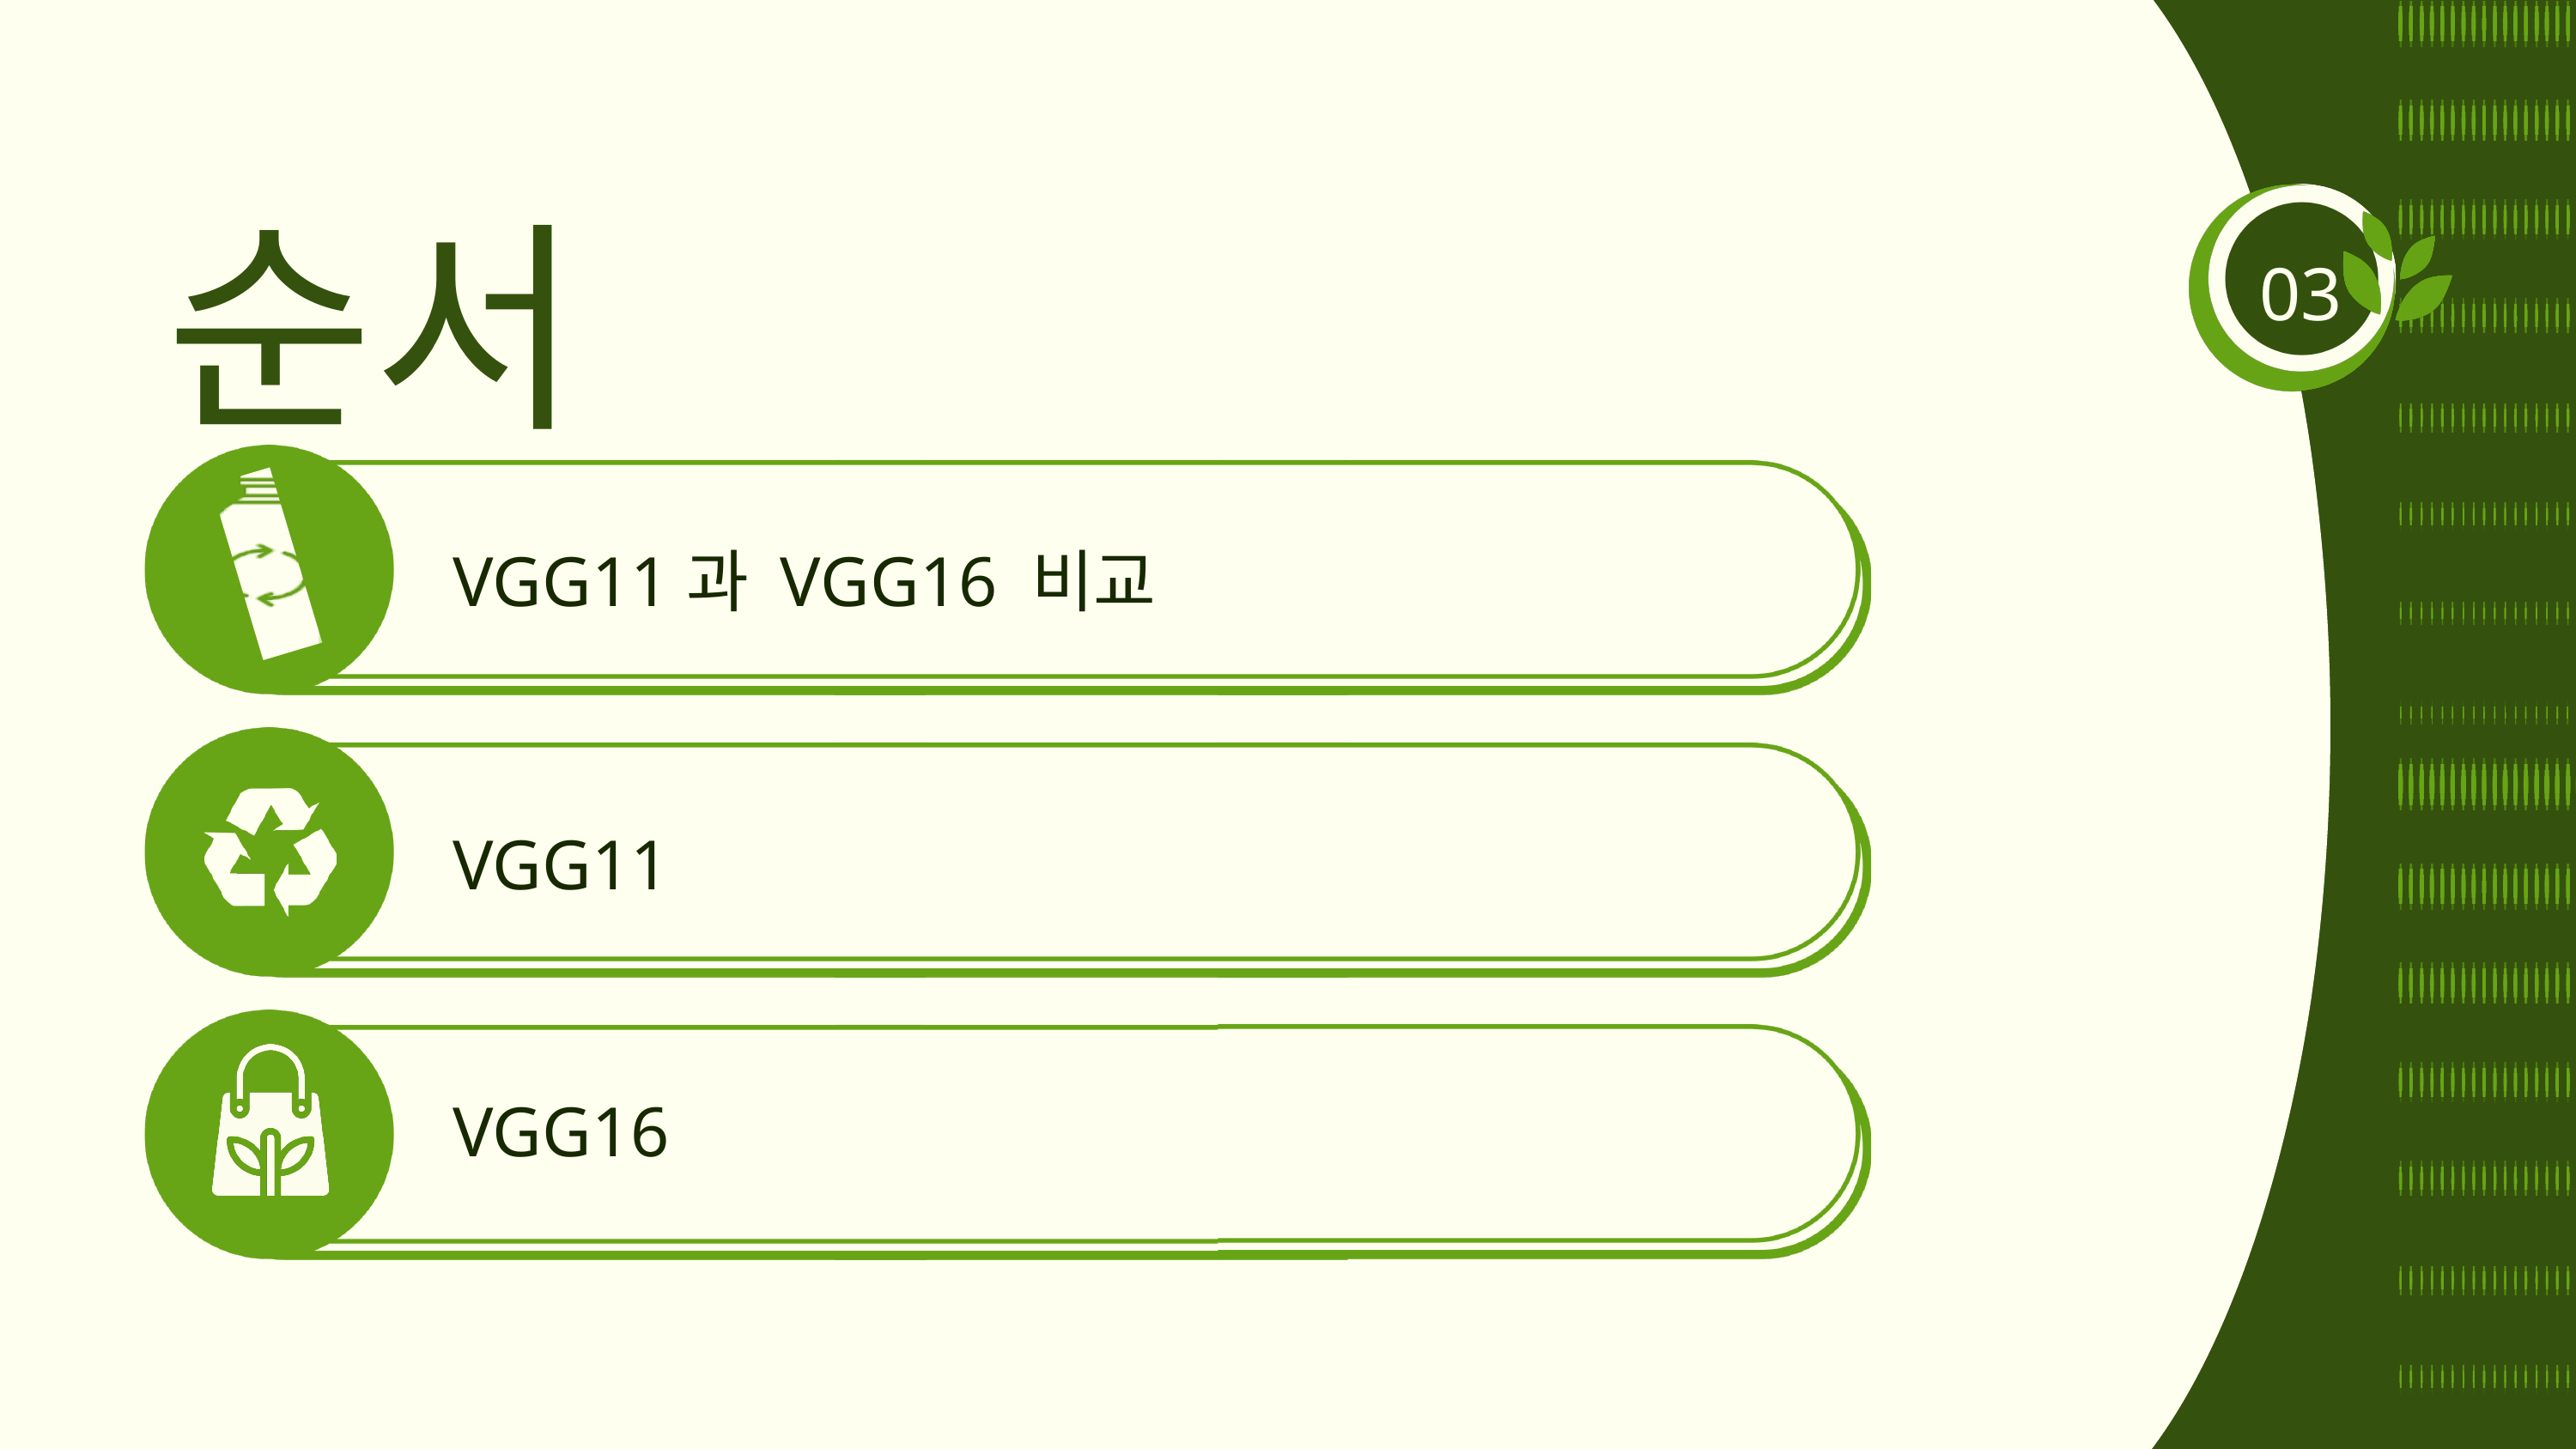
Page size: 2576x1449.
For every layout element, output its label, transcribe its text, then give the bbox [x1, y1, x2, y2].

text_box [1218, 621, 1273, 695]
text_box VGG11 [453, 821, 1273, 903]
text_box RESNET 18 [1274, 903, 1872, 964]
text_box [210, 467, 323, 661]
text_box [1218, 1009, 1872, 1259]
text_box [1218, 903, 1872, 978]
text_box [1278, 494, 2576, 955]
text_box [1218, 727, 1273, 821]
text_box [144, 1009, 835, 1260]
text_box [1218, 445, 1872, 538]
text_box VGG16 [453, 1088, 1787, 1171]
text_box [144, 727, 835, 978]
text_box [835, 1171, 1348, 1260]
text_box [2069, 964, 2576, 1449]
text_box [835, 621, 1218, 695]
text_box [835, 445, 1218, 538]
text_box [835, 903, 1218, 978]
text_box [835, 1009, 1218, 1088]
text_box VGG11과 VGG16 비교 [453, 538, 1273, 621]
text_box [835, 727, 1218, 821]
text_box [211, 1044, 330, 1196]
text_box 순서 [166, 141, 1871, 445]
text_box [204, 788, 337, 917]
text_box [2069, 0, 2576, 494]
text_box [144, 445, 835, 695]
